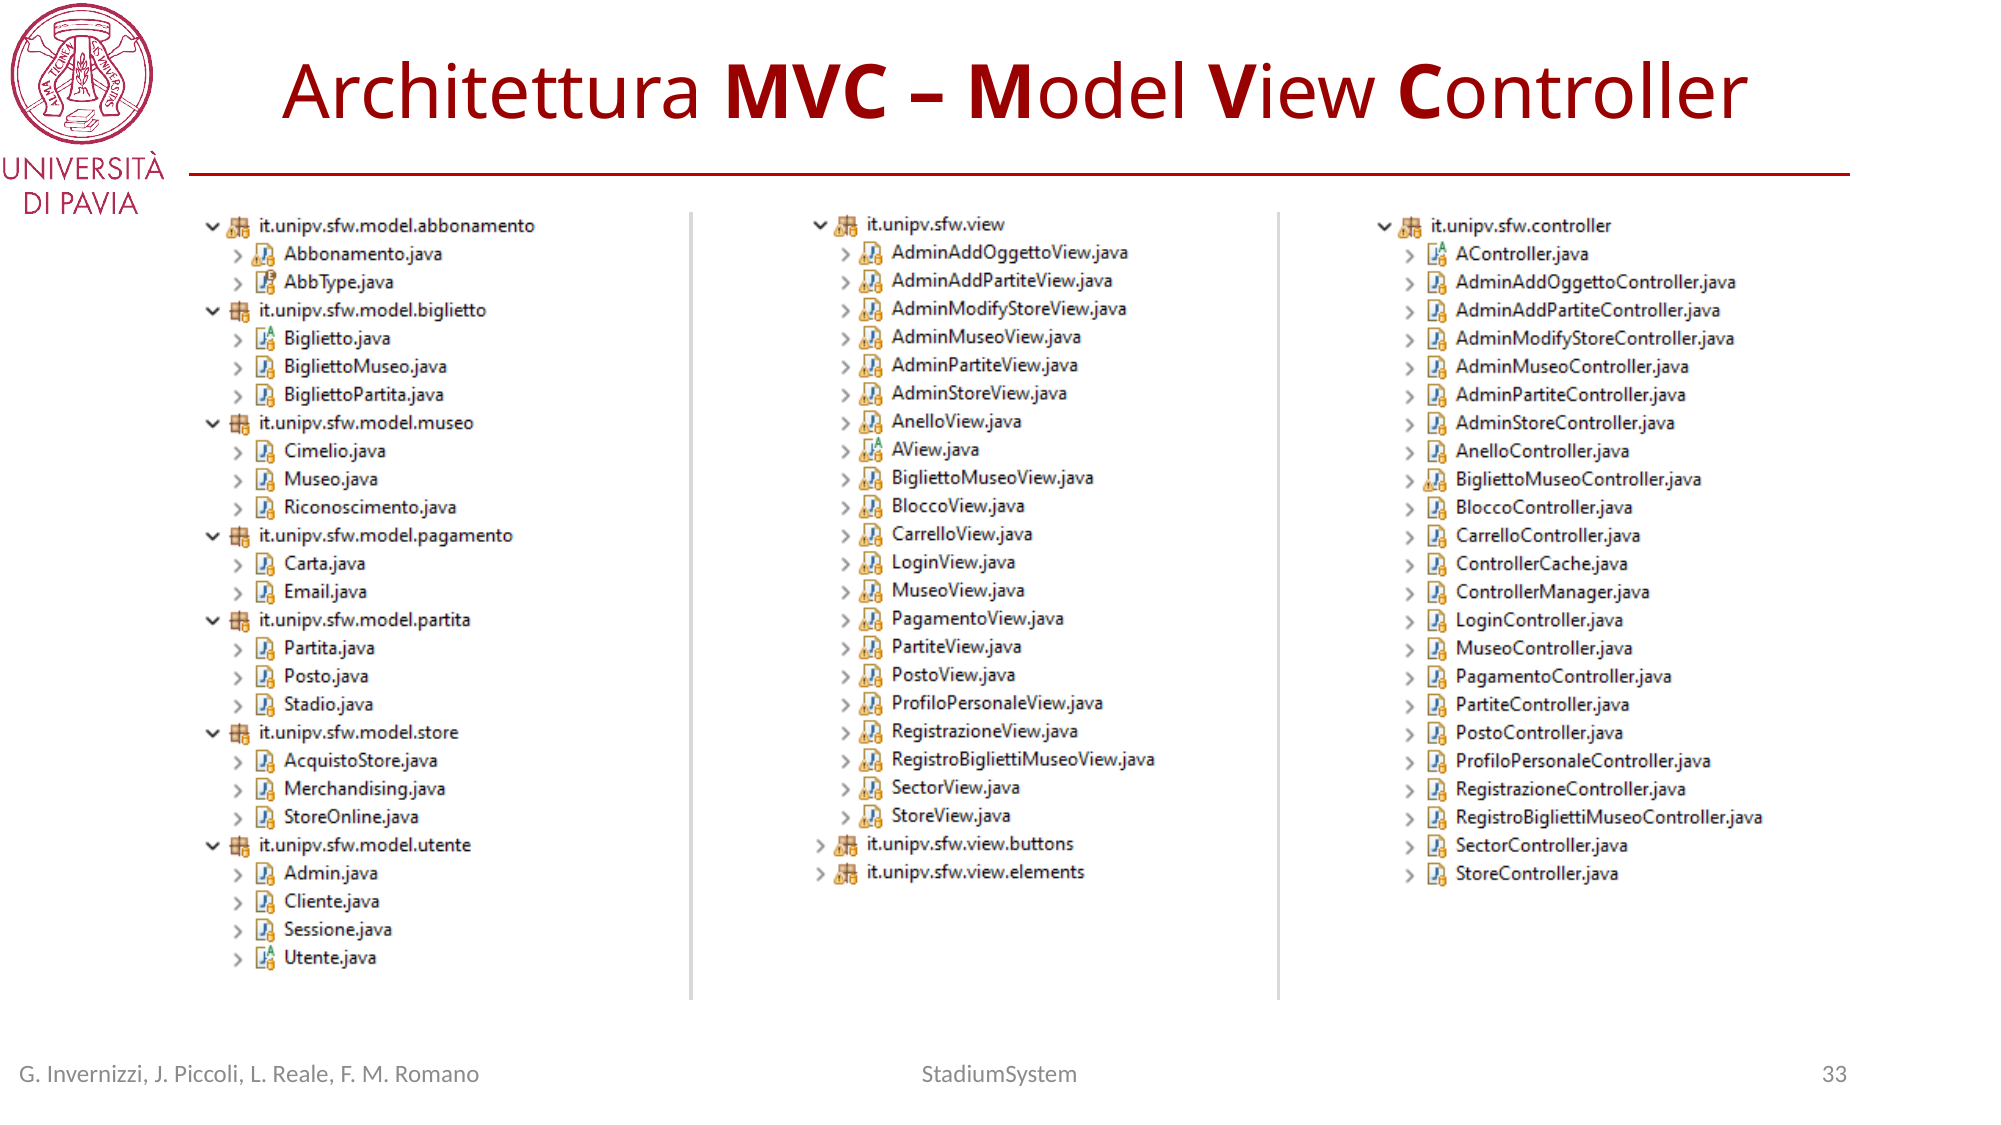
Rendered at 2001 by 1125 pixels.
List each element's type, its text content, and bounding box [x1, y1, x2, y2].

picture [195, 212, 562, 973]
slide_number 33 [1412, 1042, 1863, 1103]
picture [798, 212, 1171, 891]
picture [0, 3, 172, 222]
footer StadiumSystem [662, 1042, 1338, 1103]
list Architettura MVC – Model View Controller [210, 46, 1822, 170]
text_box G. Invernizzi, J. Piccoli, L. Reale, F. M. Romano [0, 1042, 588, 1103]
picture [1370, 212, 1774, 888]
